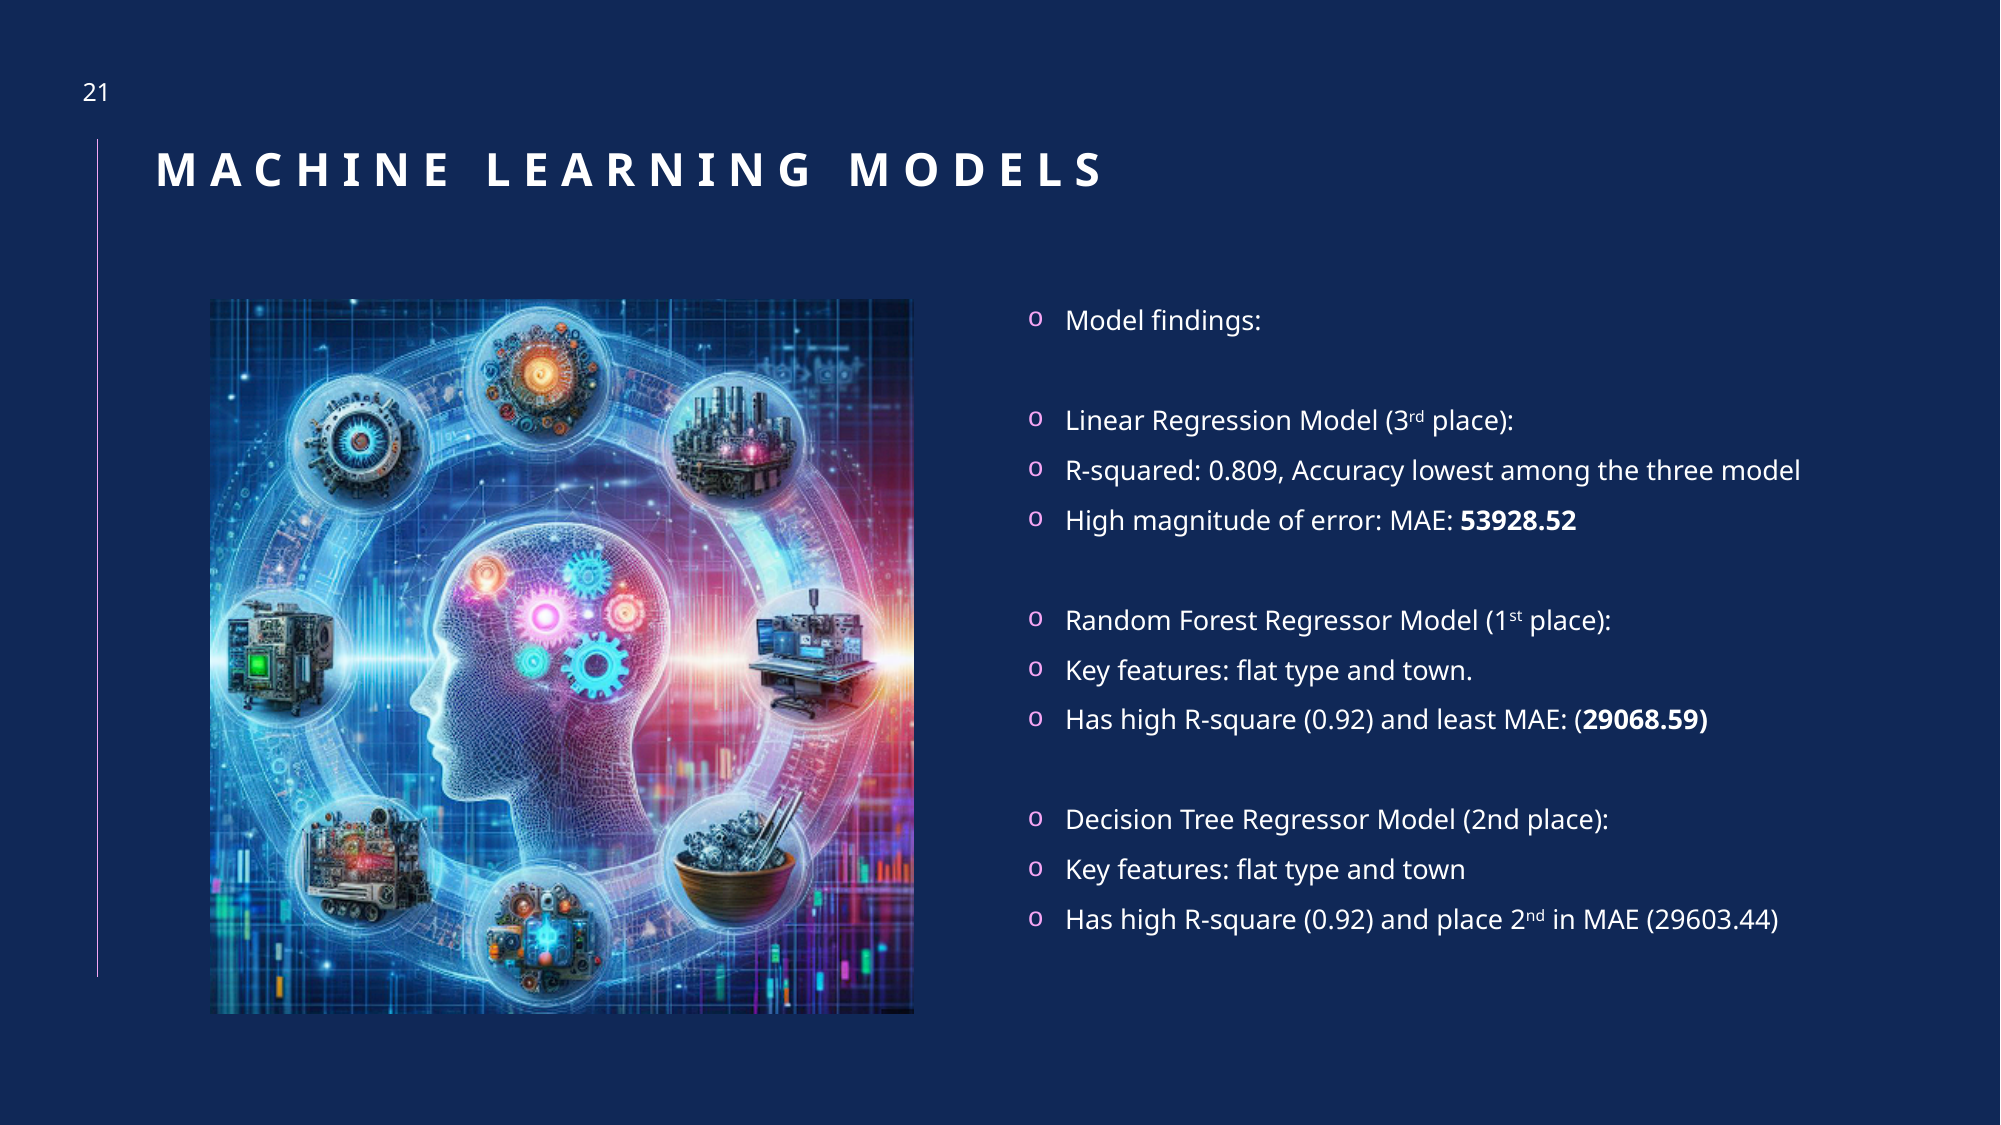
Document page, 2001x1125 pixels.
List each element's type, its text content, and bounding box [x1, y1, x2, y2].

picture [210, 299, 914, 1014]
text_box Model findings: Linear Regression Model (3rd place): R-squared: 0.809, Accuracy lowest among the three model High magnitude of error: MAE: 53928.52 Random Forest Regressor Model (1st place): Key features: flat type and town. Has high R-square (0.92) and least MAE: (29068.59) Decision Tree Regressor Model (2nd place): Key features: flat type and town Has high R-square (0.92) and place 2nd in MAE (29603.44) [1012, 299, 1863, 1014]
slide_number 21 [53, 67, 140, 119]
title Machine Learning Models [139, 136, 1925, 312]
